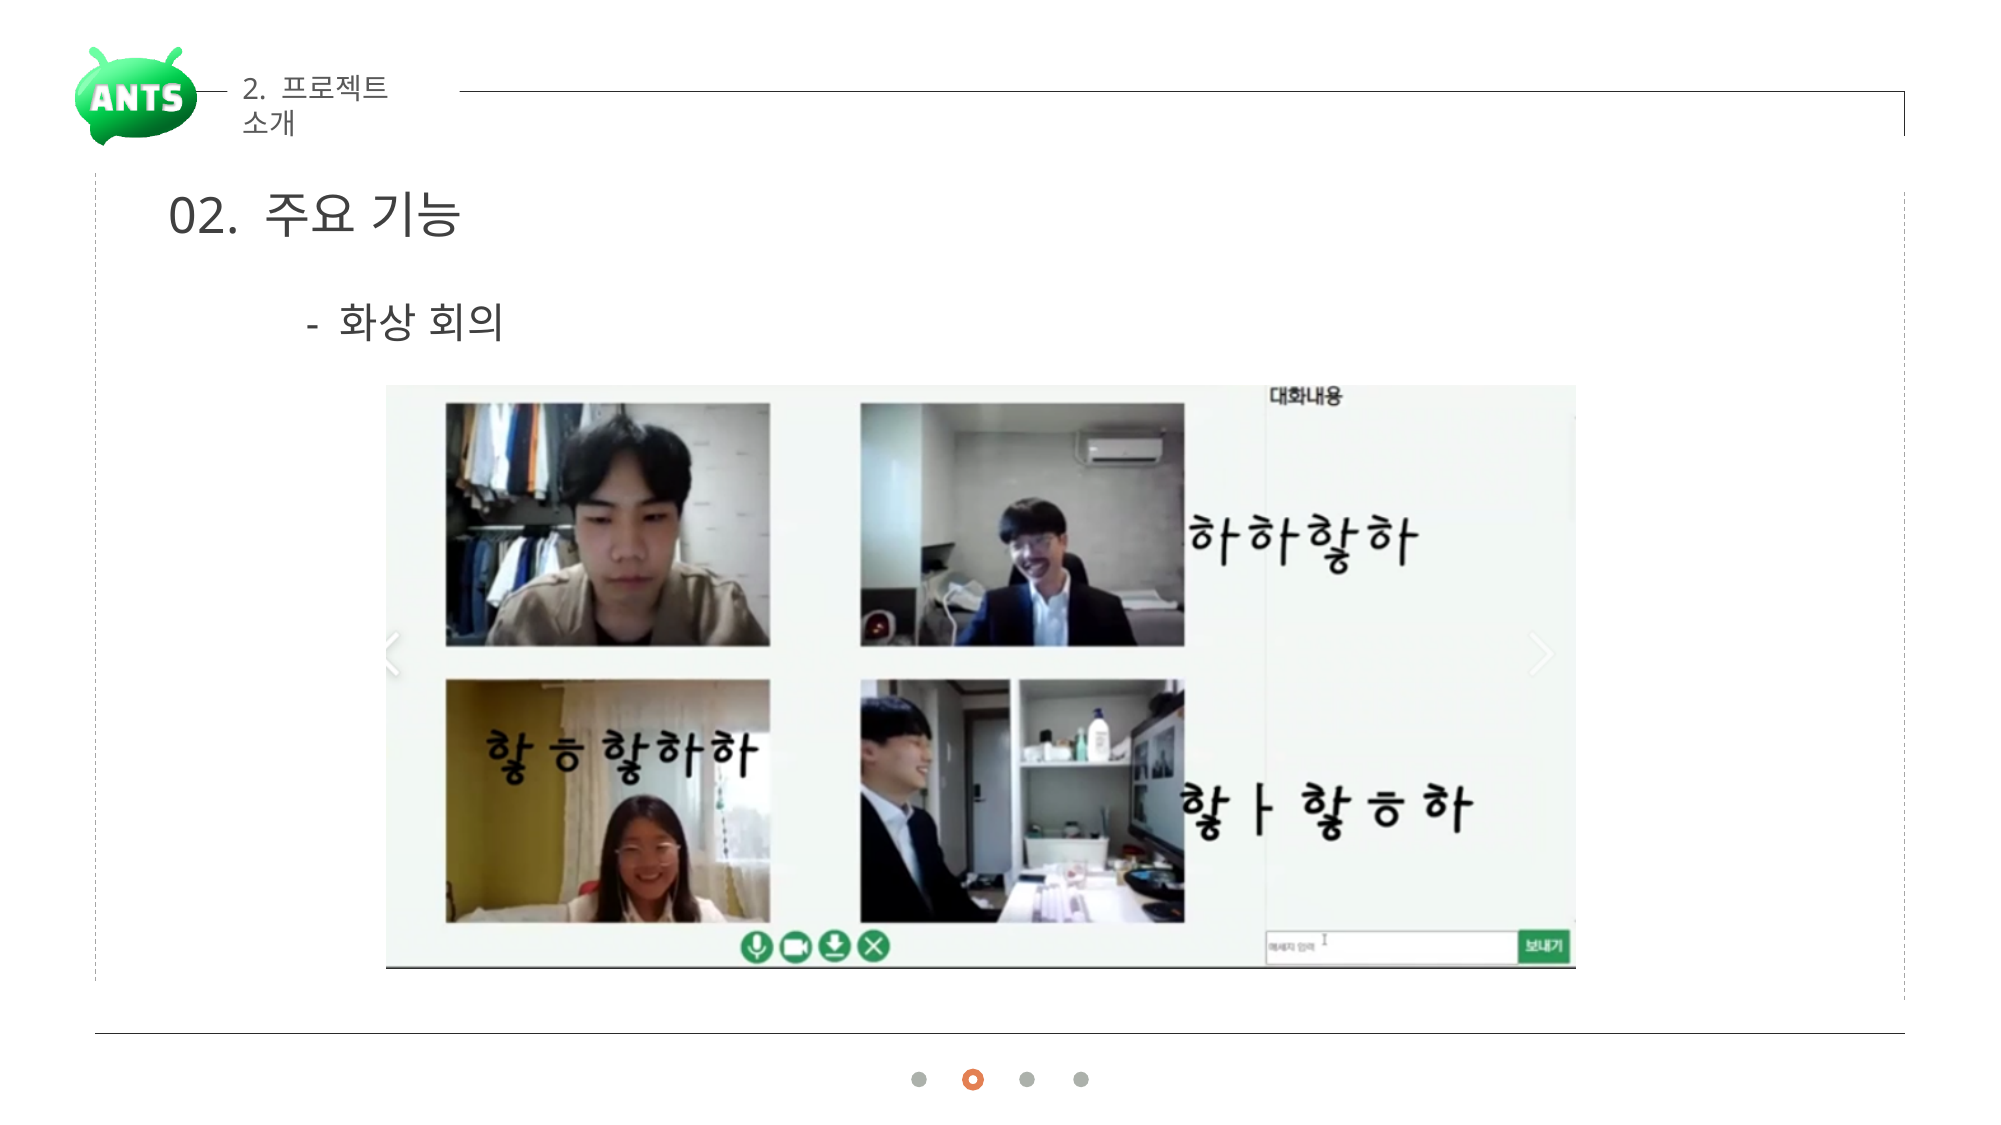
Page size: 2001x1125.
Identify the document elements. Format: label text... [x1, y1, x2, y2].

text_box 02. 주요 기능 [154, 176, 776, 252]
text_box [460, 91, 1905, 137]
picture [386, 385, 1576, 970]
text_box [964, 1070, 982, 1089]
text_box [1019, 1071, 1089, 1088]
picture [36, 40, 235, 155]
text_box 2. 프로젝트 소개 [235, 62, 460, 148]
text_box - 화상 회의 [291, 289, 808, 355]
text_box [910, 1070, 928, 1089]
